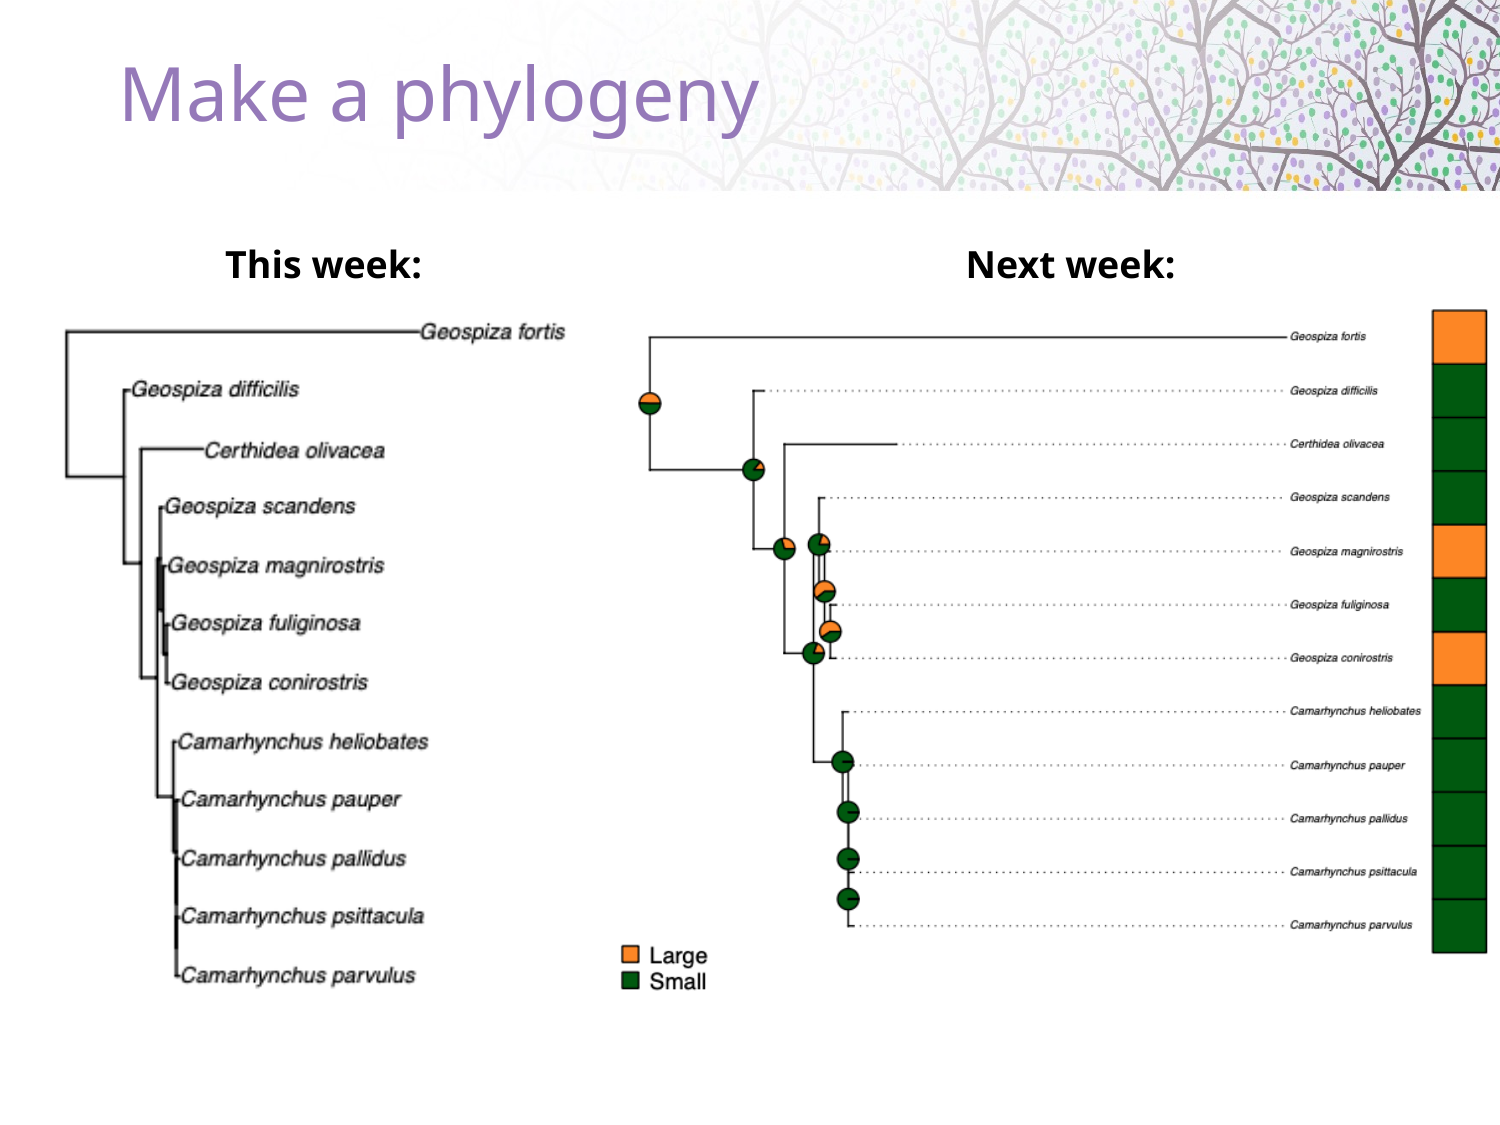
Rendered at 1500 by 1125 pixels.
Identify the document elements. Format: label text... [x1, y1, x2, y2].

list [610, 302, 1496, 1004]
text_box Next week: [950, 233, 1191, 294]
text_box This week: [210, 233, 438, 294]
title Make a phylogeny [103, 3, 1397, 191]
picture [0, 0, 1500, 1125]
